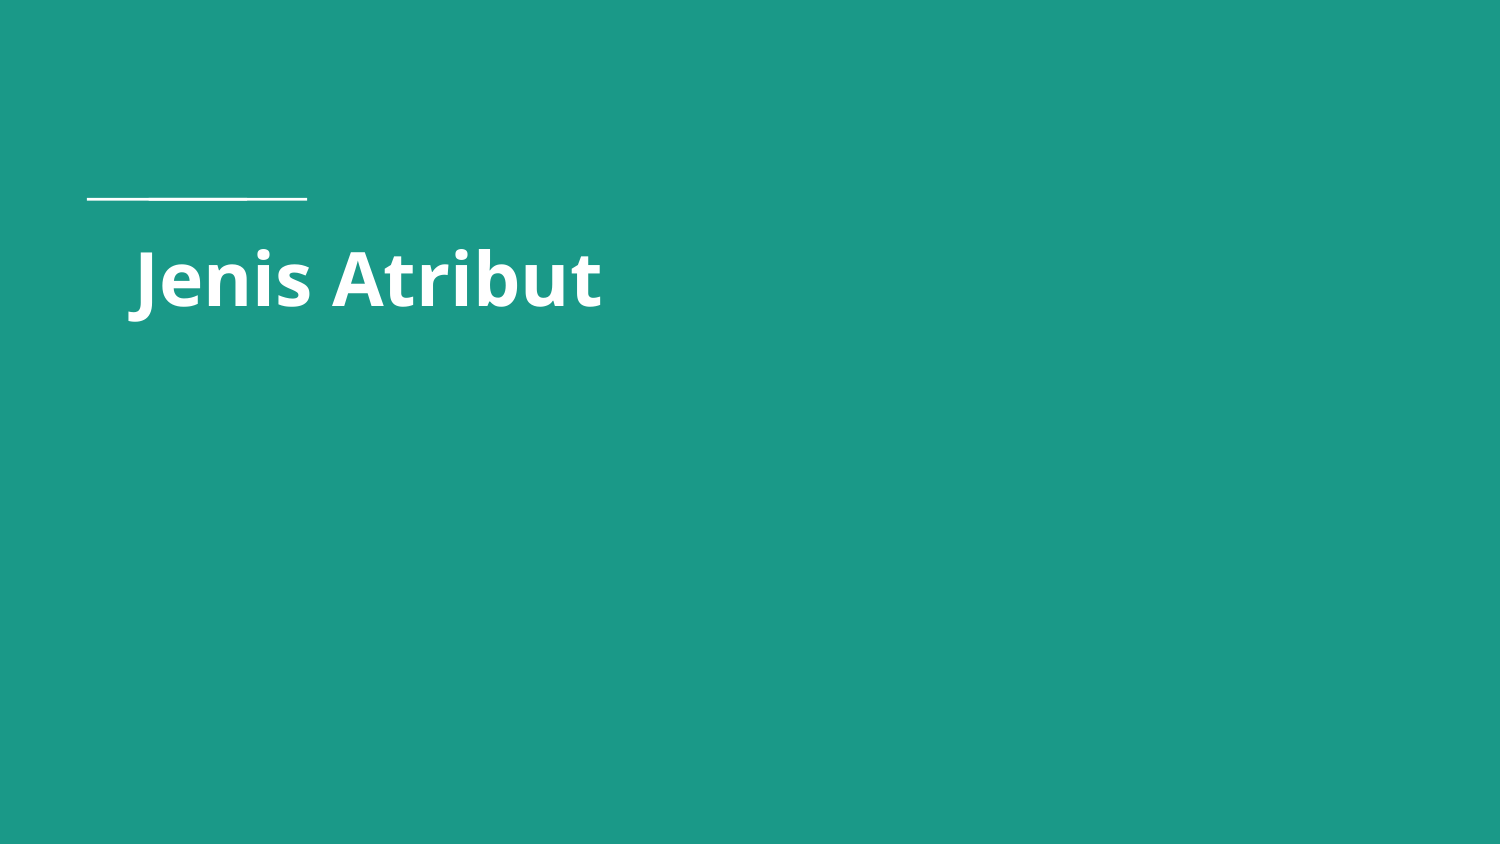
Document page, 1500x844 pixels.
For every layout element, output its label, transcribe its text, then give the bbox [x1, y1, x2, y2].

title Jenis Atribut [119, 216, 1381, 466]
